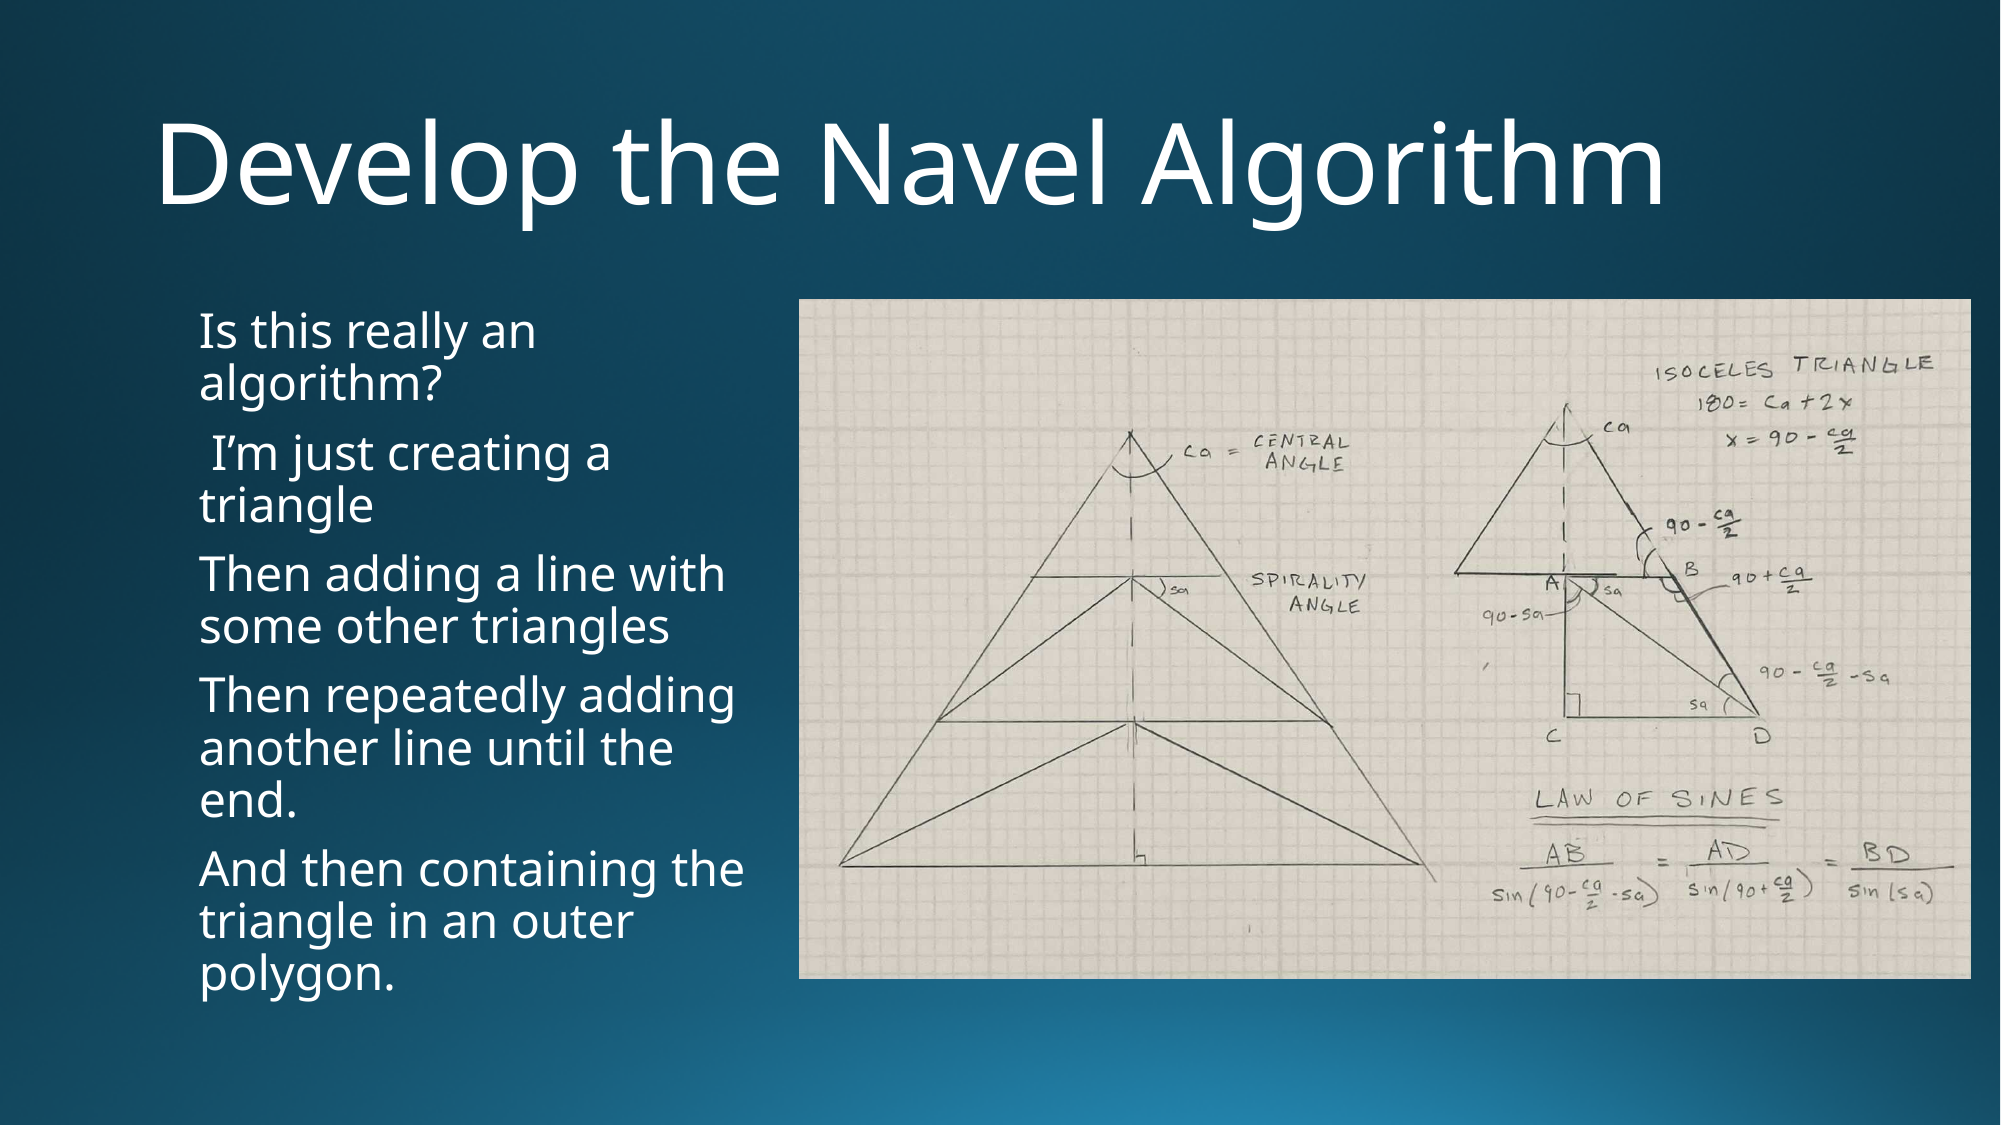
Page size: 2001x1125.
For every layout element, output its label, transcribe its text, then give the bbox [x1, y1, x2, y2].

title Develop the Navel Algorithm [137, 59, 1863, 278]
picture [0, 0, 2001, 1125]
list Is this really an algorithm? I’m just creating a triangle Then adding a line with some other triangles Then repeatedly adding another line until the end. And then containing the triangle in an outer polygon. [183, 299, 800, 1014]
